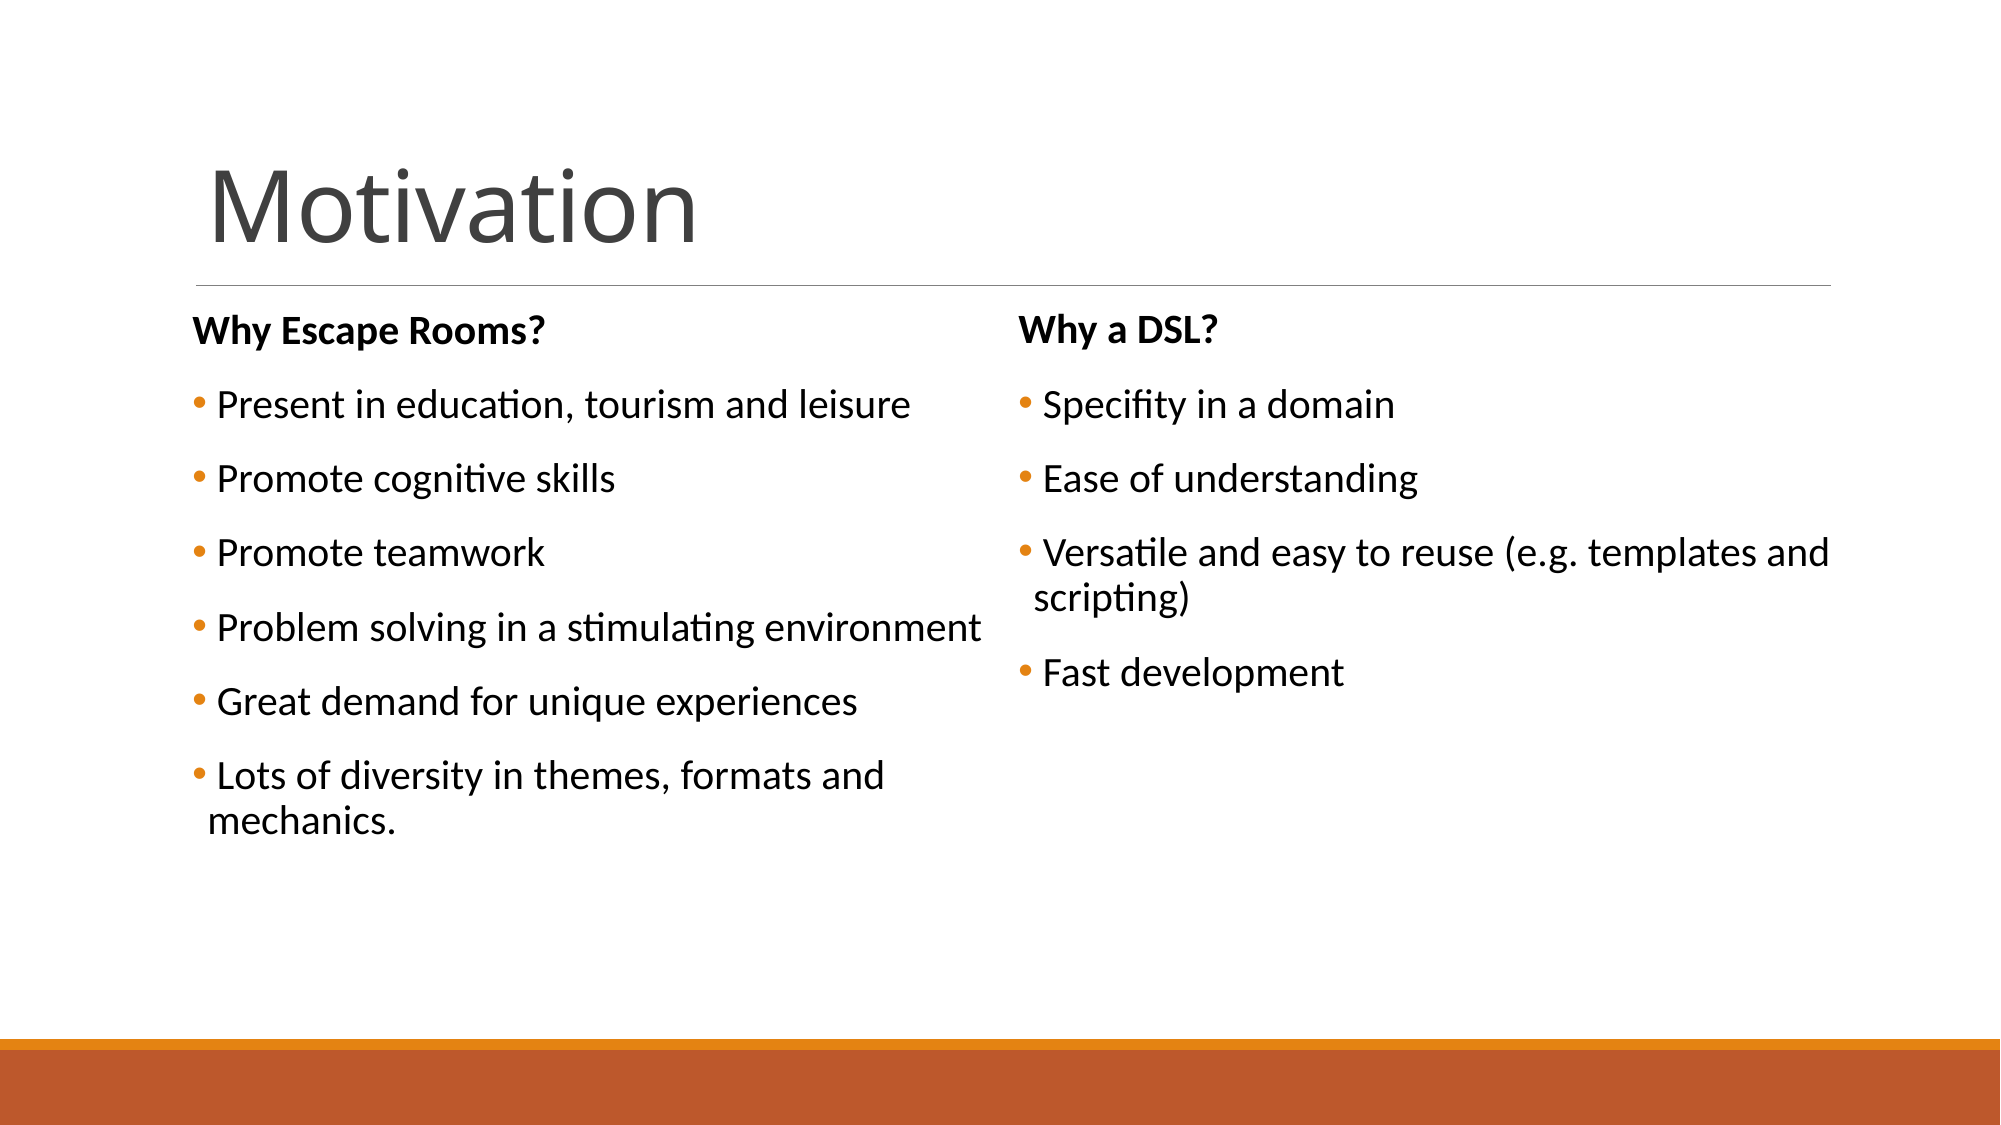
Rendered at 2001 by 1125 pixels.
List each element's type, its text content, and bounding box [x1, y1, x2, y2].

list Why Escape Rooms? Present in education, tourism and leisure Promote cognitive skills Promote teamwork Problem solving in a stimulating environment Great demand for unique experiences Lots of diversity in themes, formats and mechanics. [192, 300, 1015, 961]
text_box Why a DSL? Specifity in a domain Ease of understanding Versatile and easy to reuse (e.g. templates and scripting) Fast development [1018, 300, 1891, 961]
title Motivation [191, 111, 1891, 271]
